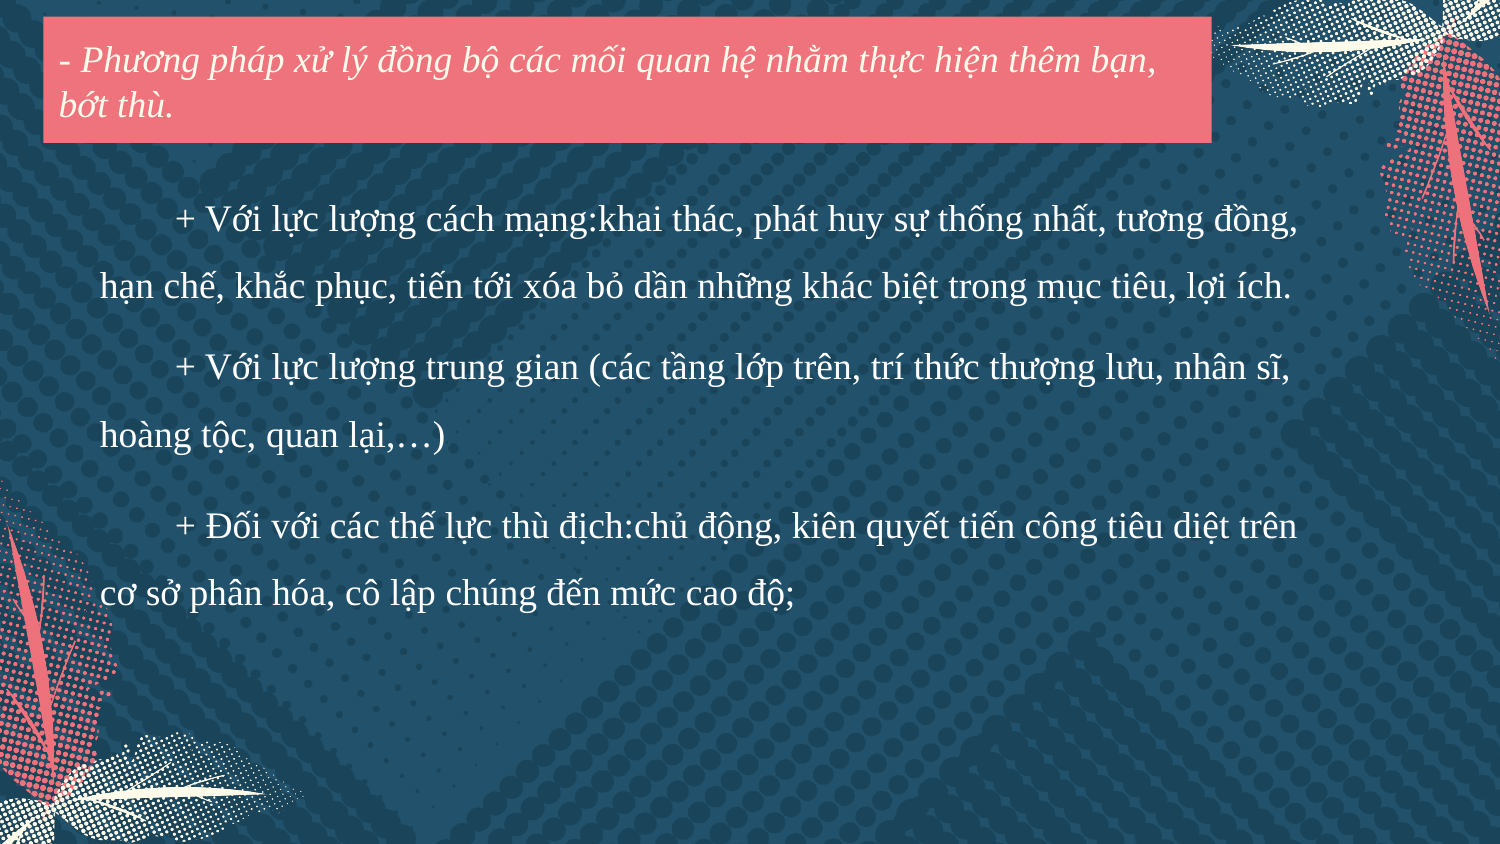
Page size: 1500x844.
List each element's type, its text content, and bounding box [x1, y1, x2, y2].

text_box + Với lực lượng trung gian (các tầng lớp trên, trí thức thượng lưu, nhân sĩ, hoàng tộc, quan lại,…) [85, 312, 1331, 463]
title - Phương pháp xử lý đồng bộ các mối quan hệ nhằm thực hiện thêm bạn, bớt thù. [43, 16, 1212, 143]
picture [0, 0, 1500, 844]
text_box + Với lực lượng cách mạng:khai thác, phát huy sự thống nhất, tương đồng, hạn chế, khắc phục, tiến tới xóa bỏ dần những khác biệt trong mục tiêu, lợi ích. [85, 164, 1331, 312]
text_box + Đối với các thế lực thù địch:chủ động, kiên quyết tiến công tiêu diệt trên cơ sở phân hóa, cô lập chúng đến mức cao độ; [85, 471, 1331, 621]
